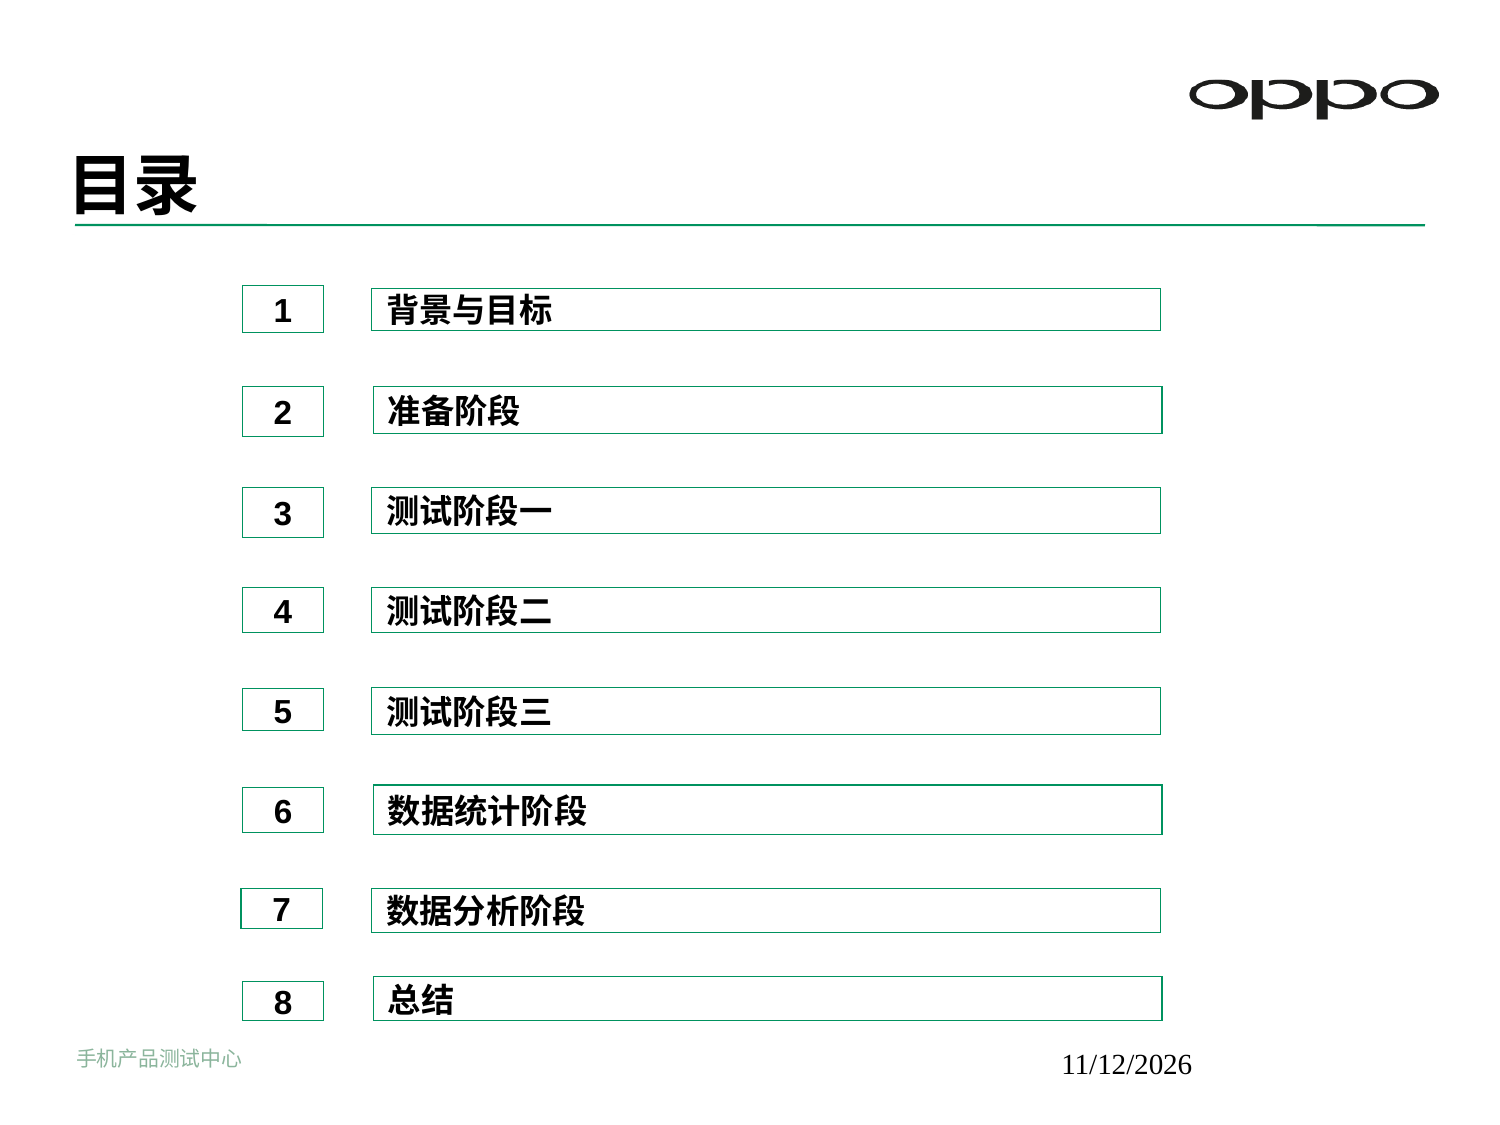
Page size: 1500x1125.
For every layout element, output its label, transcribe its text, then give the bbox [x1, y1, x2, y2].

text_box 4 [242, 587, 324, 633]
text_box 6 [242, 787, 324, 833]
text_box 背景与目标 [371, 288, 1161, 331]
text_box 准备阶段 [373, 386, 1162, 434]
slide_number [1046, 1038, 1397, 1098]
text_box 3 [242, 487, 324, 538]
text_box 5 [242, 688, 324, 731]
text_box 目录 [67, 135, 1418, 217]
text_box 8 [242, 981, 324, 1021]
footer 手机产品测试中心 [61, 1038, 536, 1098]
text_box 测试阶段二 [371, 587, 1161, 633]
text_box 数据分析阶段 [371, 888, 1161, 933]
text_box 总结 [373, 976, 1162, 1021]
text_box 数据统计阶段 [373, 785, 1162, 835]
text_box 7 [241, 888, 323, 929]
text_box 1 [242, 285, 324, 333]
text_box 测试阶段三 [371, 687, 1161, 735]
picture [1167, 55, 1460, 142]
text_box 2 [242, 386, 324, 437]
text_box 测试阶段一 [371, 487, 1161, 534]
